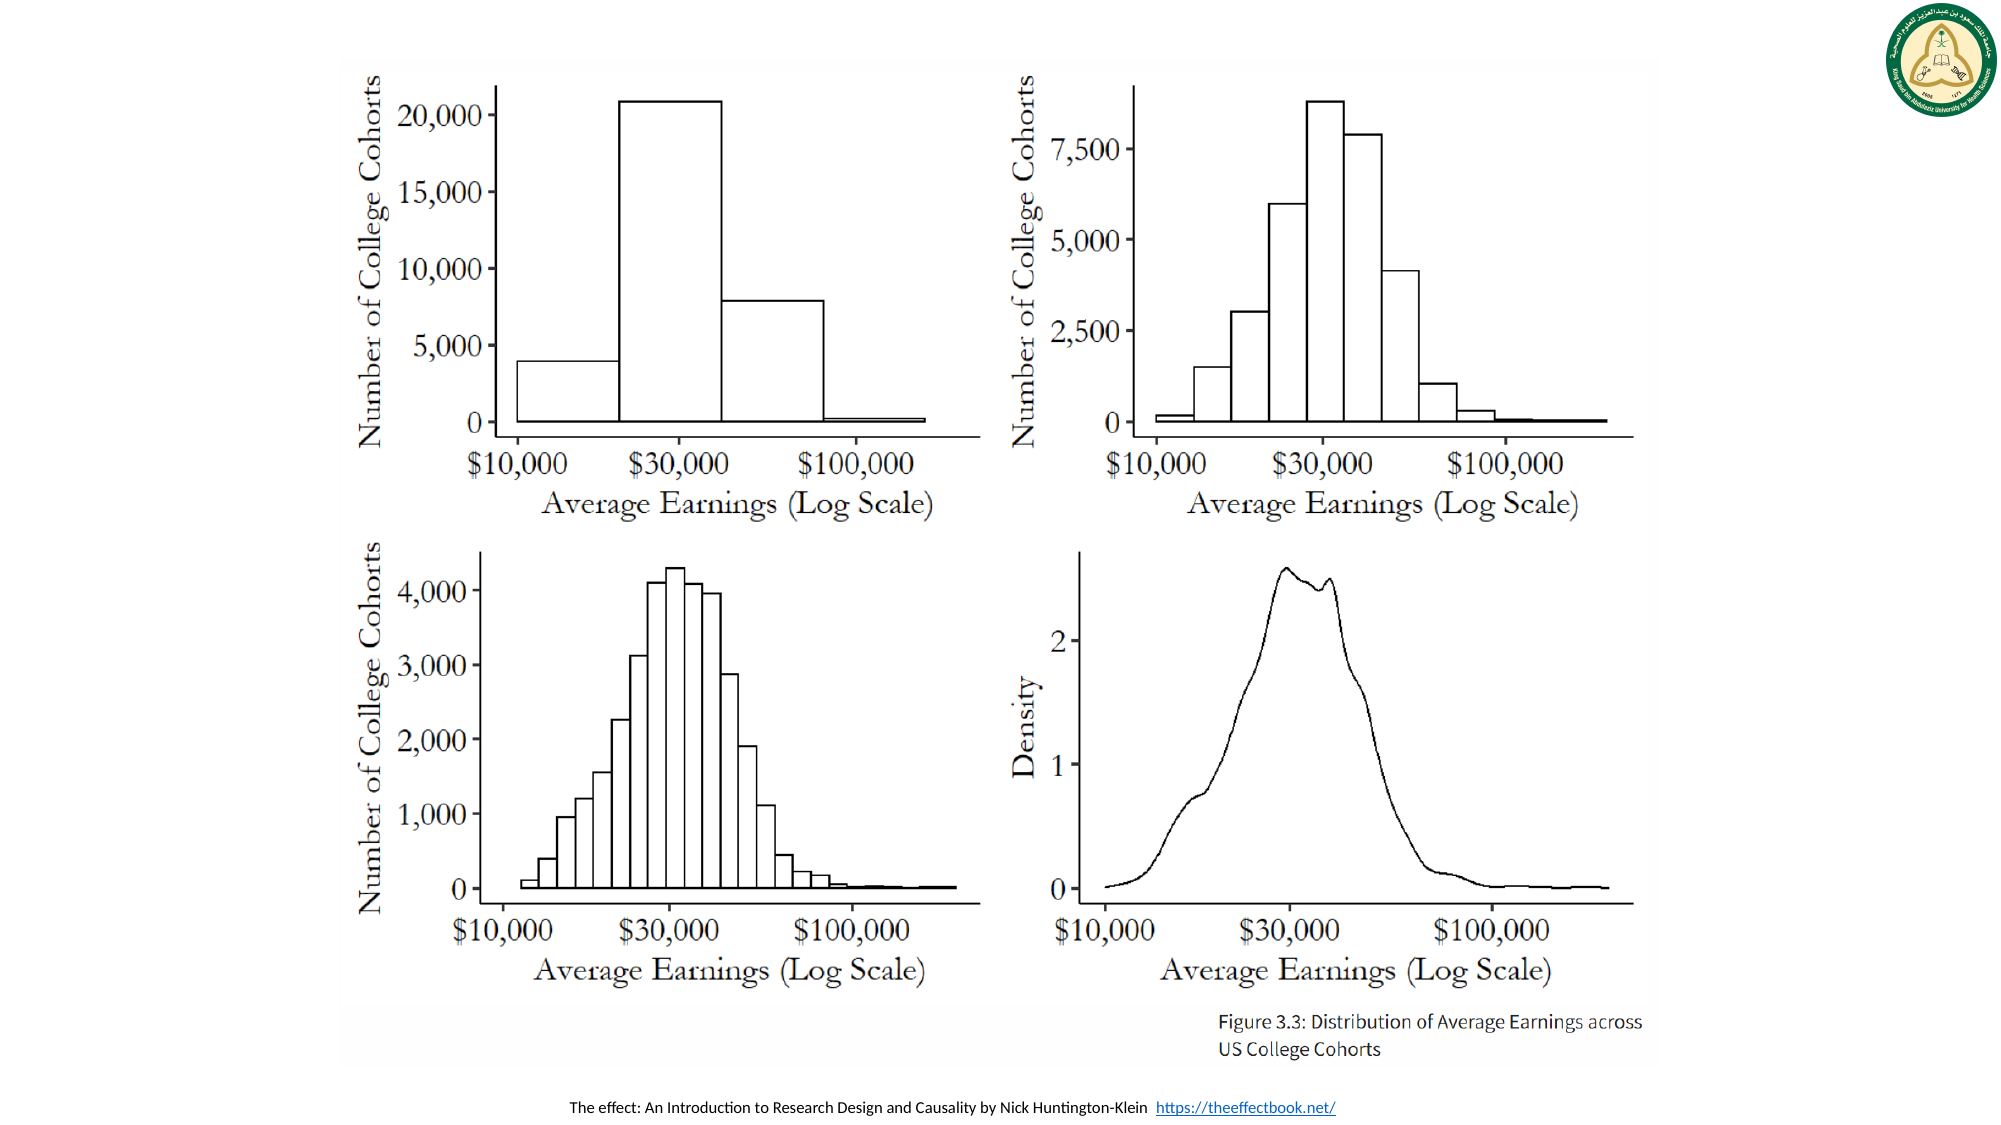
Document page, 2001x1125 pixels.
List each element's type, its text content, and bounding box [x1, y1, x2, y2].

picture [1886, 3, 1997, 117]
picture [339, 58, 1660, 1067]
text_box The effect: An Introduction to Research Design and Causality by Nick Huntington-Klein https://theeffectbook.net/ [82, 1089, 1827, 1125]
